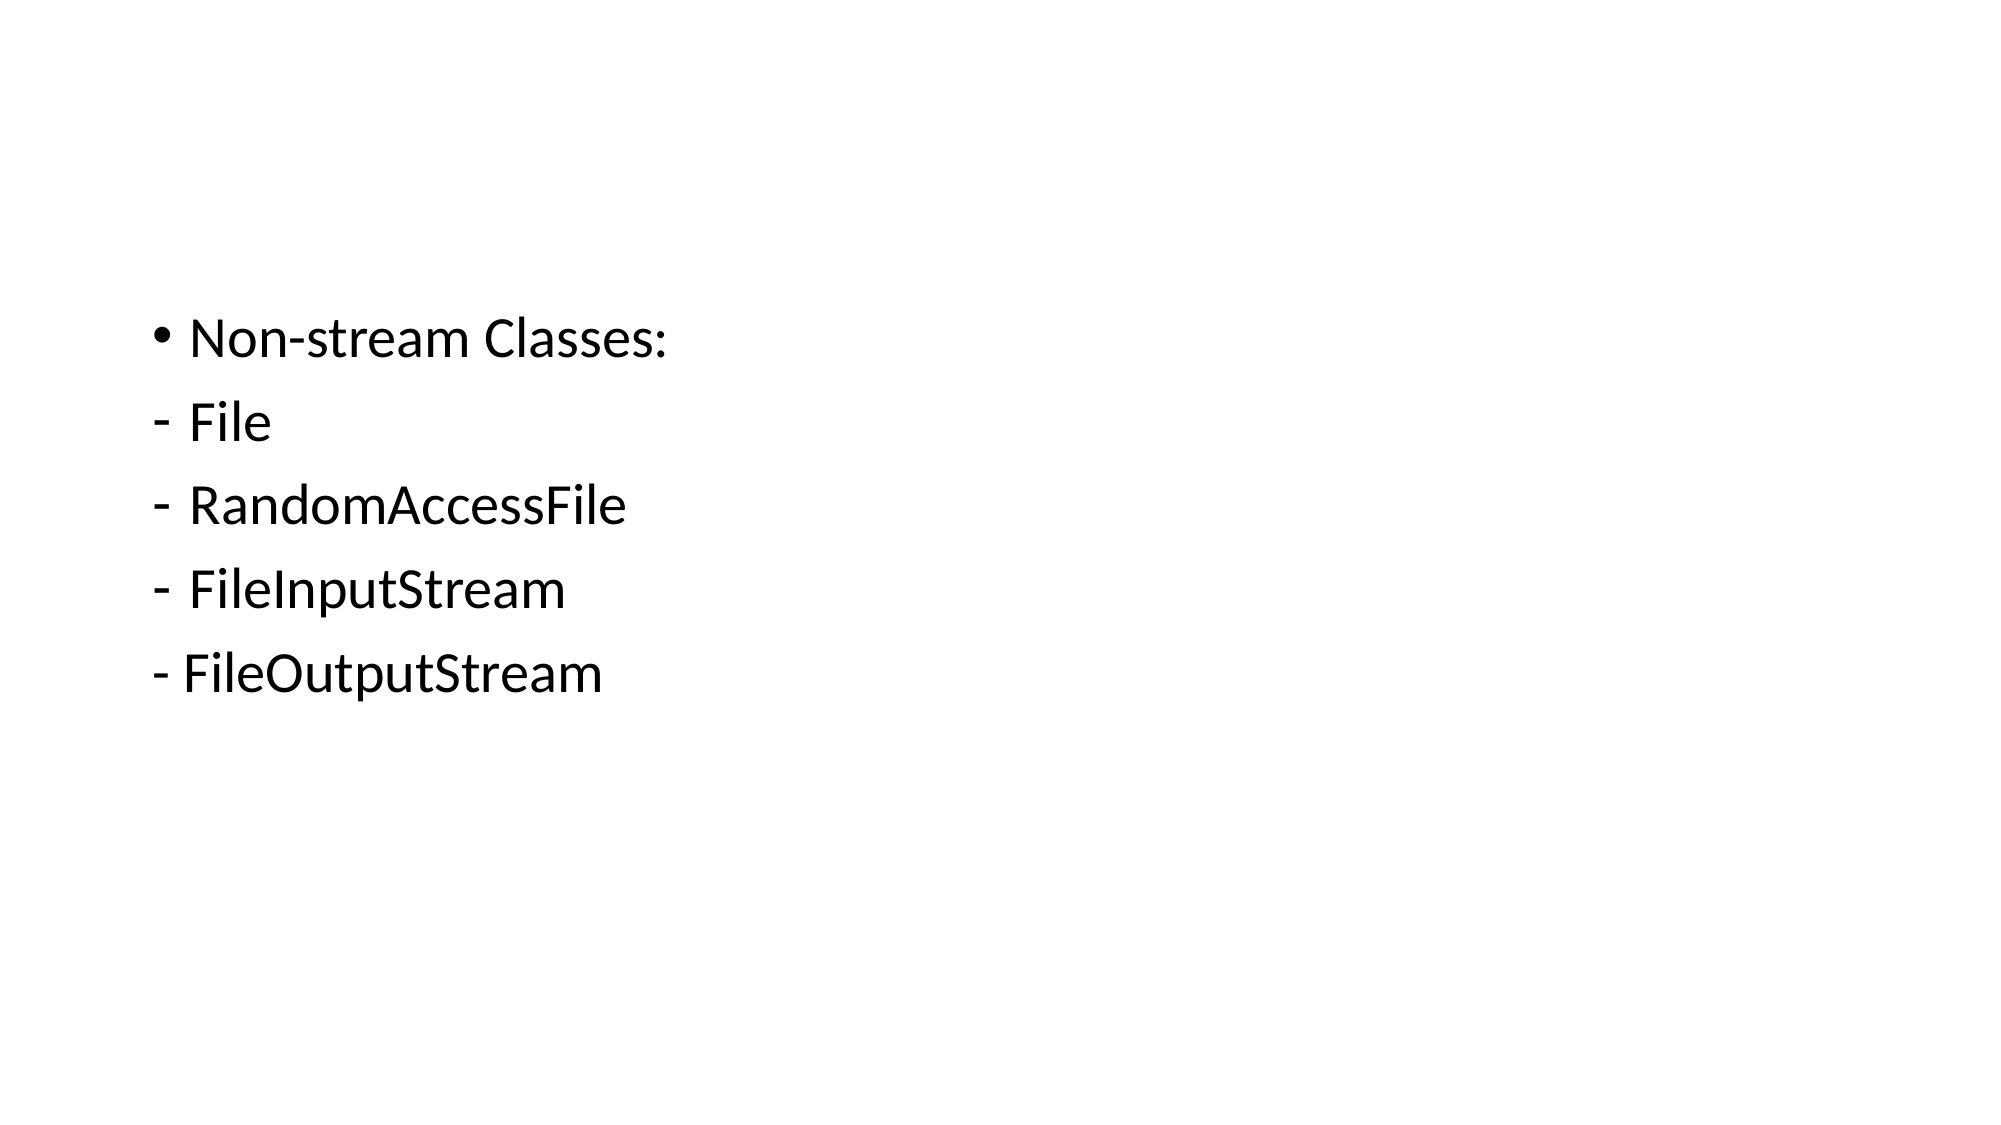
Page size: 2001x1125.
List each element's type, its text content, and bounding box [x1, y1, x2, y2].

list Non-stream Classes: File RandomAccessFile FileInputStream - FileOutputStream [137, 299, 1863, 1014]
